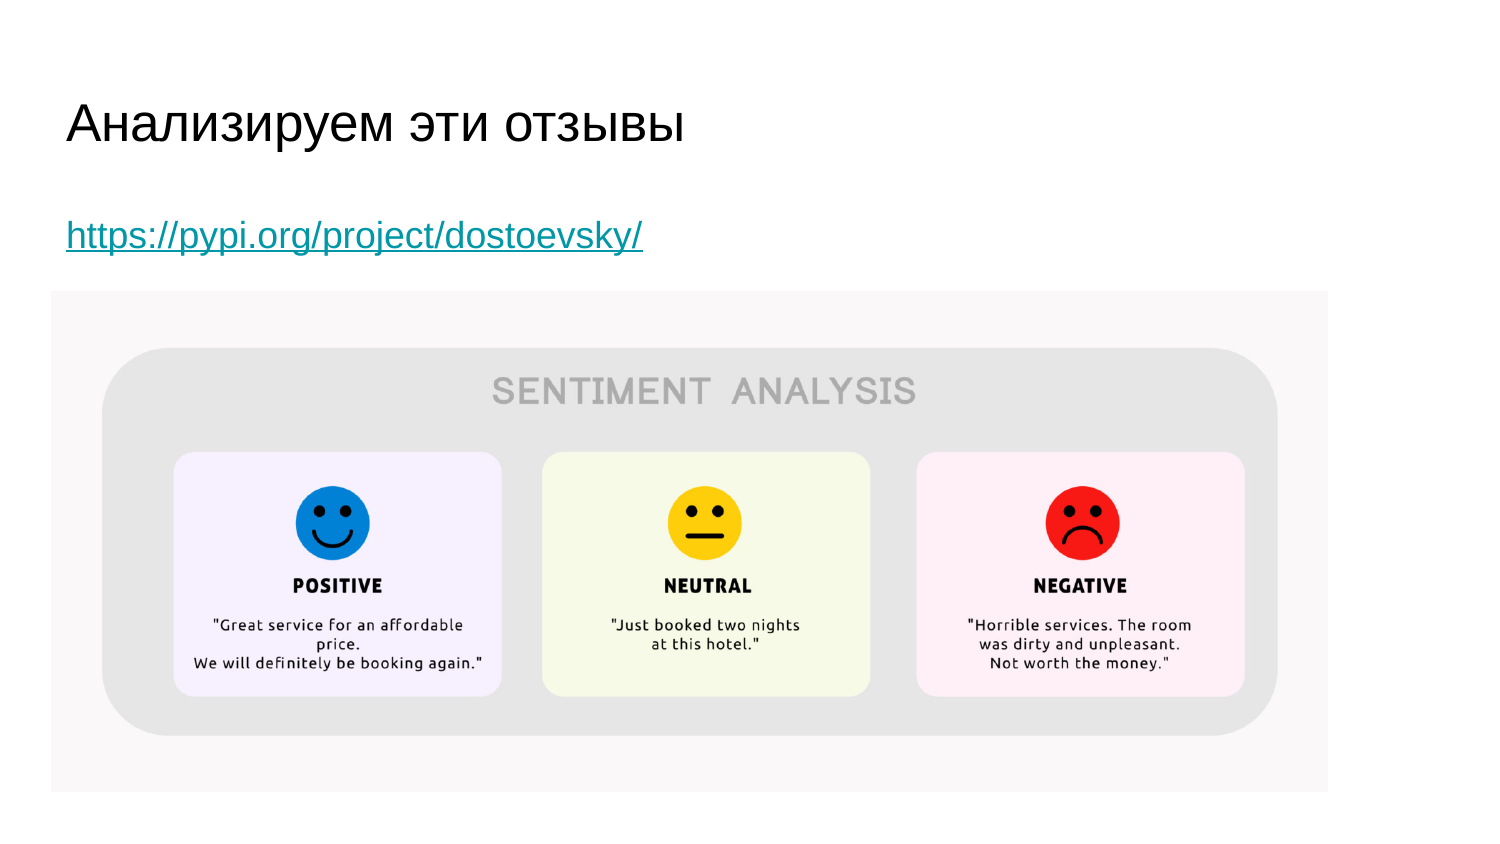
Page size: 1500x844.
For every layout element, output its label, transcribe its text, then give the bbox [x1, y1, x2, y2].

list https://pypi.org/project/dostoevsky/ [51, 189, 1449, 750]
picture [50, 291, 1328, 792]
title Анализируем эти отзывы [51, 72, 1449, 167]
